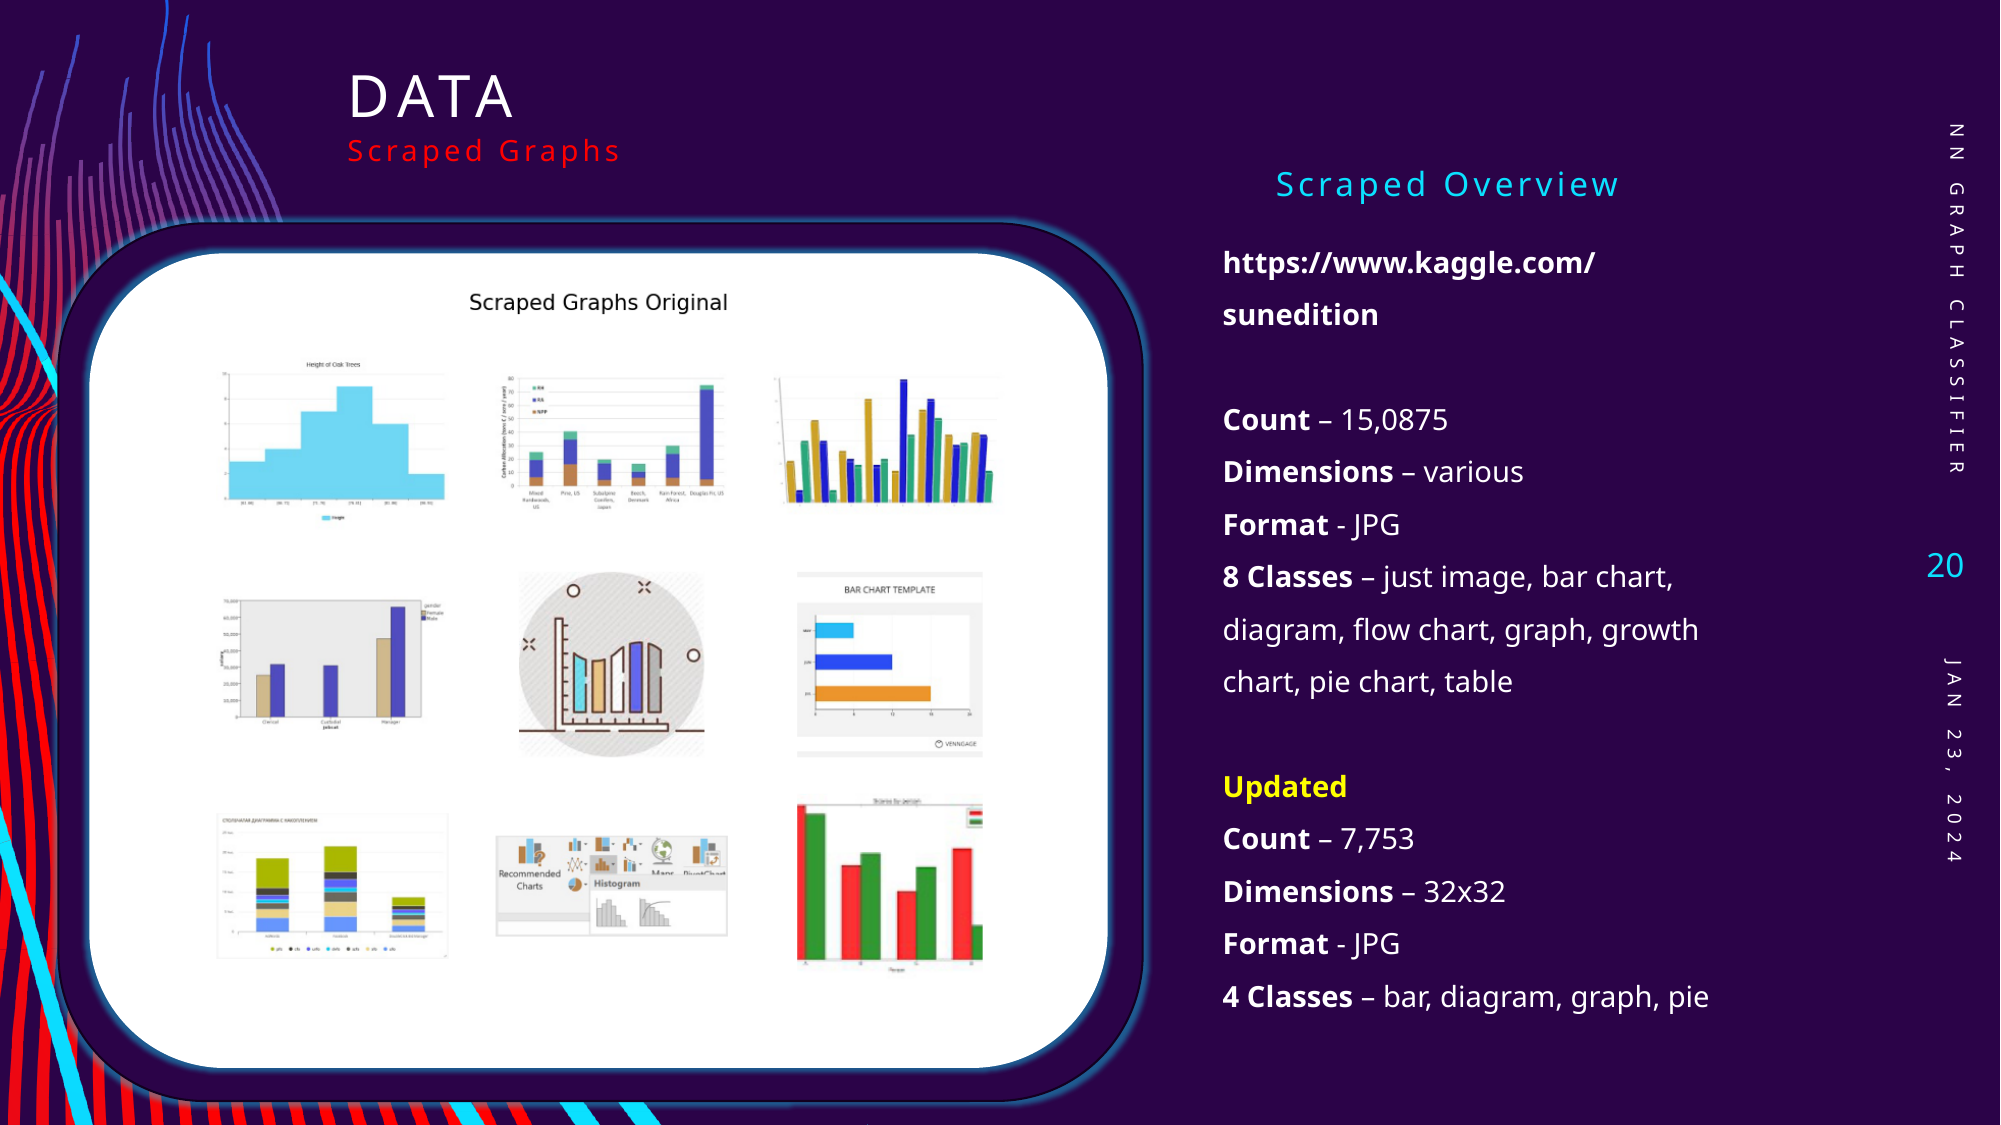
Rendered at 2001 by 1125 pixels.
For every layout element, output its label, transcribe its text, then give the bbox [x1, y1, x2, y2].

picture [0, 0, 2000, 1125]
text_box [114, 222, 1087, 253]
slide_number 20 [1889, 519, 1980, 615]
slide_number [1925, 645, 1986, 1080]
text_box [110, 1068, 1091, 1103]
text_box Scraped Graphs [332, 128, 810, 189]
title Data [332, 59, 1143, 154]
footer NN Graph Classifier [1926, 33, 1987, 489]
list Scraped Overview [1261, 160, 1861, 218]
text_box https://www.kaggle.com/sunedition Count – 15,0875 Dimensions – various Format - JPG 8 Classes – just image, bar chart, diagram, flow chart, graph, growth chart, pie chart, table Updated Count – 7,753 Dimensions – 32x32 Format - JPG 4 Classes – bar, diagram, graph, pie [1207, 219, 1753, 1028]
text_box [1108, 273, 1144, 1051]
text_box [57, 278, 89, 1046]
